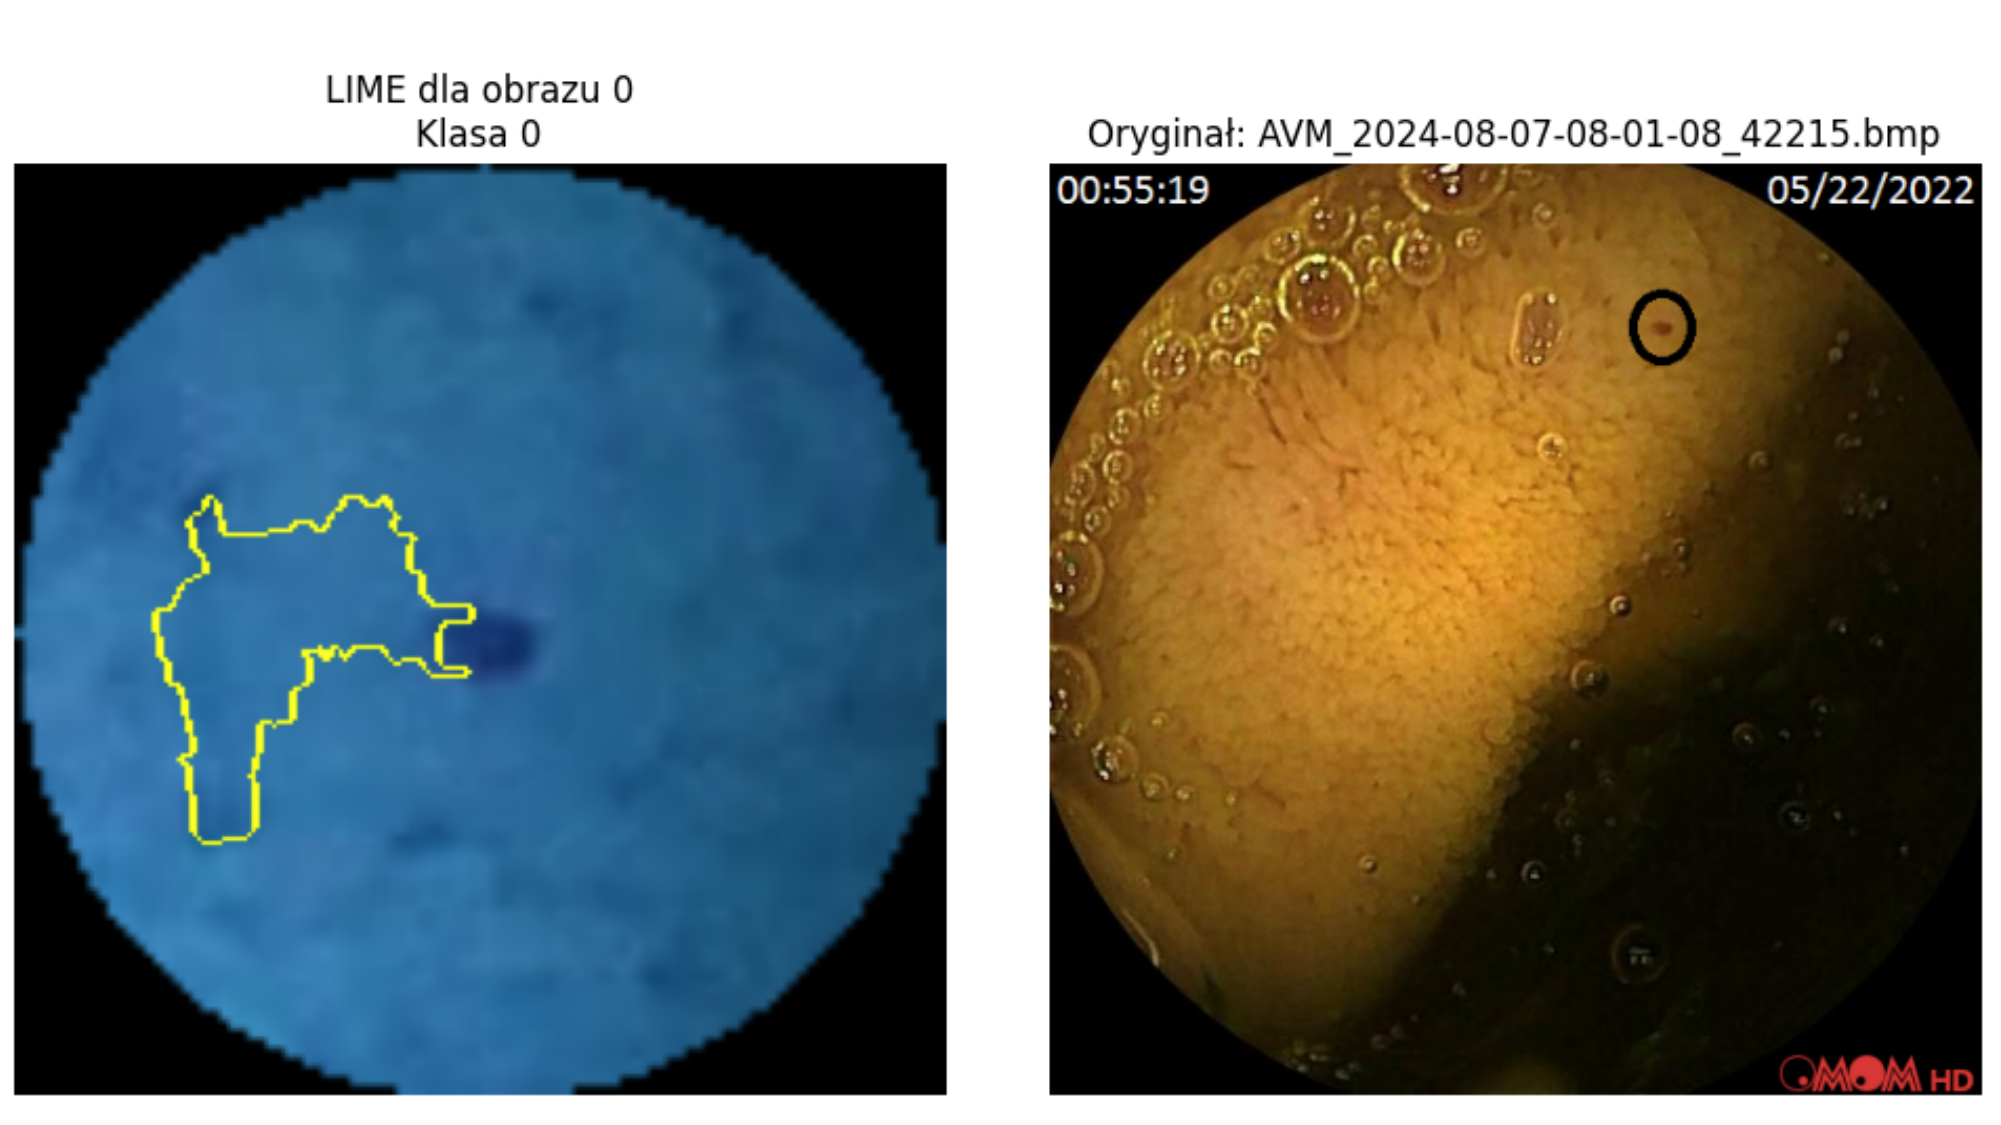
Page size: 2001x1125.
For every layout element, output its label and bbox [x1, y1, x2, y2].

list [0, 59, 1992, 1105]
